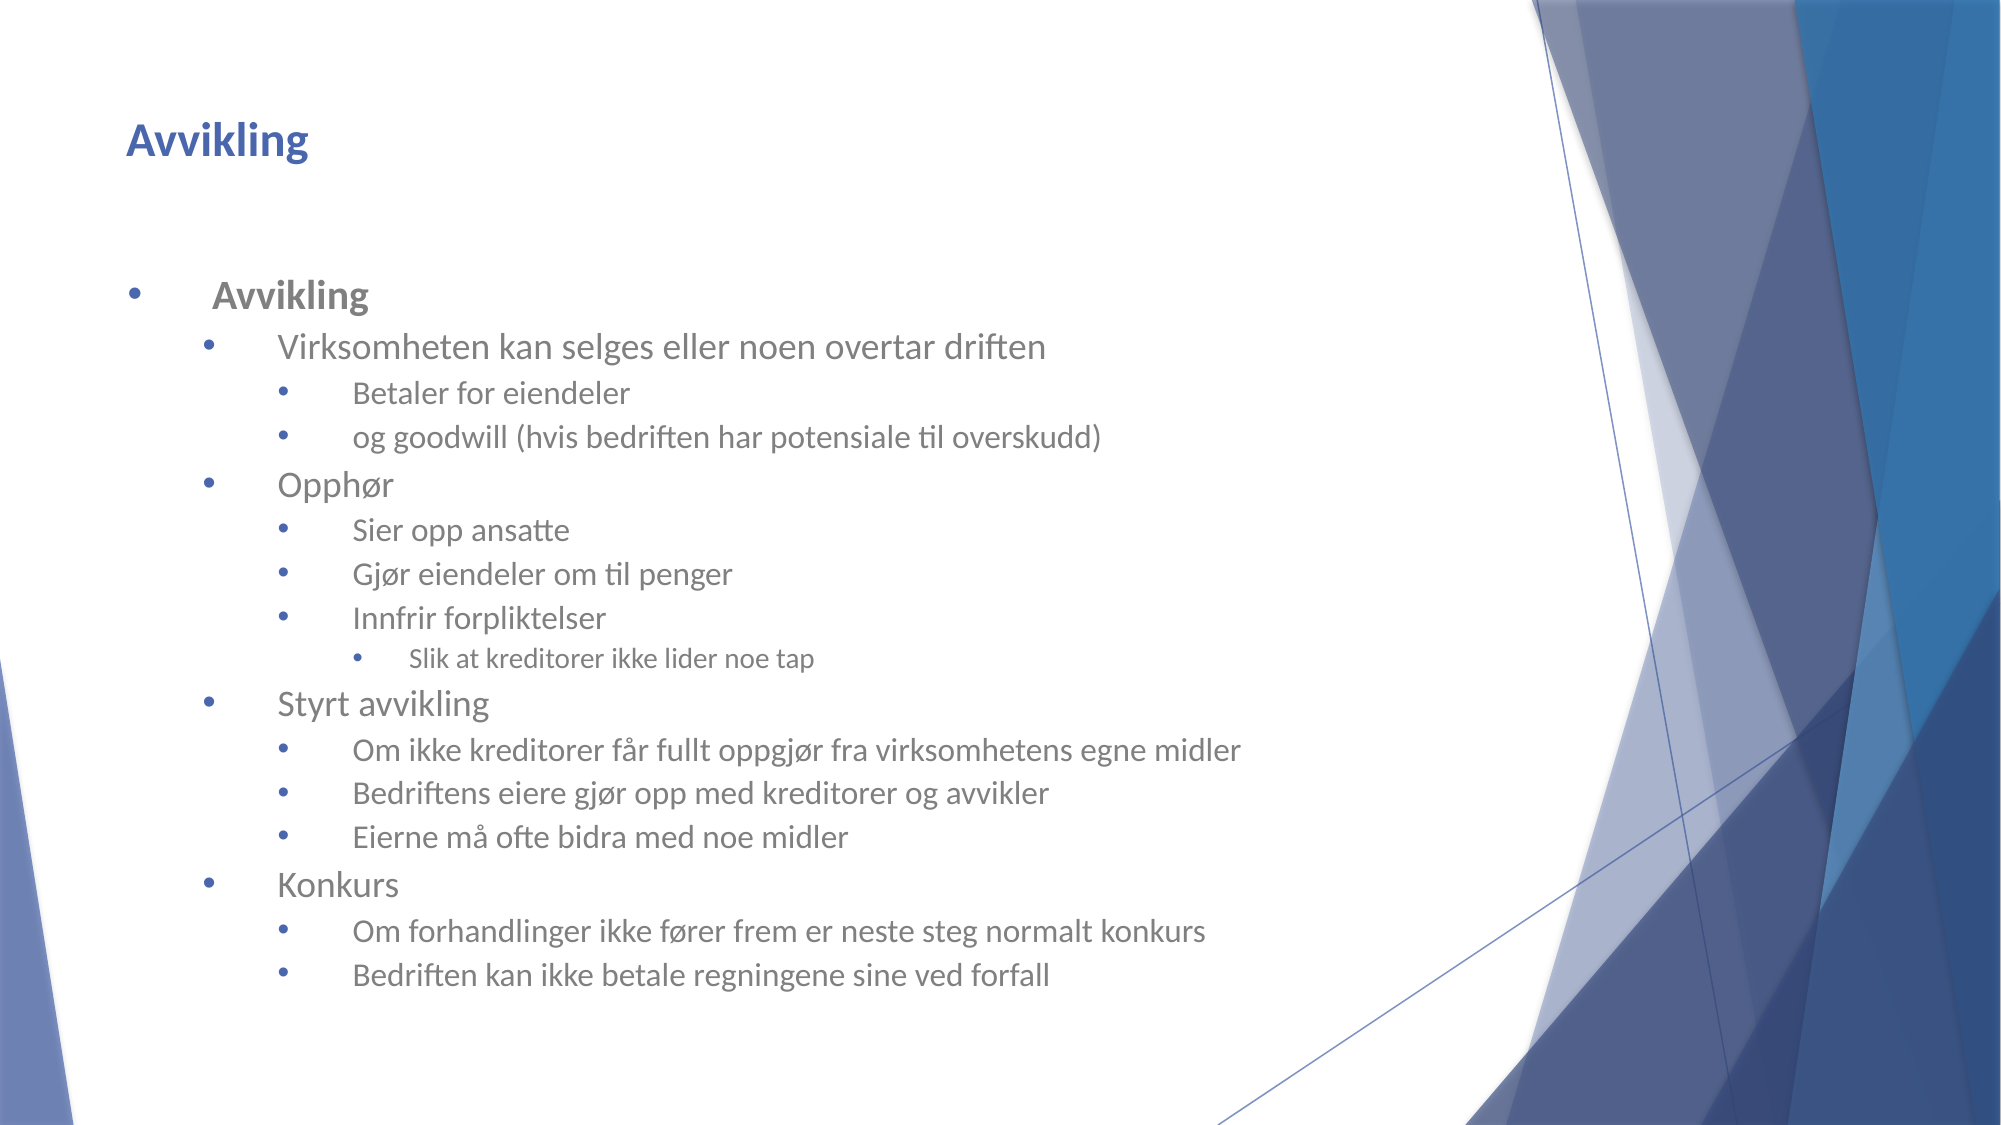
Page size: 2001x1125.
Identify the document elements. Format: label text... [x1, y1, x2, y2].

title Avvikling [111, 99, 1522, 232]
list Avvikling Virksomheten kan selges eller noen overtar driften Betaler for eiendeler og goodwill (hvis bedriften har potensiale til overskudd) Opphør Sier opp ansatte Gjør eiendeler om til penger Innfrir forpliktelser Slik at kreditorer ikke lider noe tap Styrt avvikling Om ikke kreditorer får fullt oppgjør fra virksomhetens egne midler Bedriftens eiere gjør opp med kreditorer og avvikler Eierne må ofte bidra med noe midler Konkurs Om forhandlinger ikke fører frem er neste steg normalt konkurs Bedriften kan ikke betale regningene sine ved forfall [112, 255, 1523, 1007]
